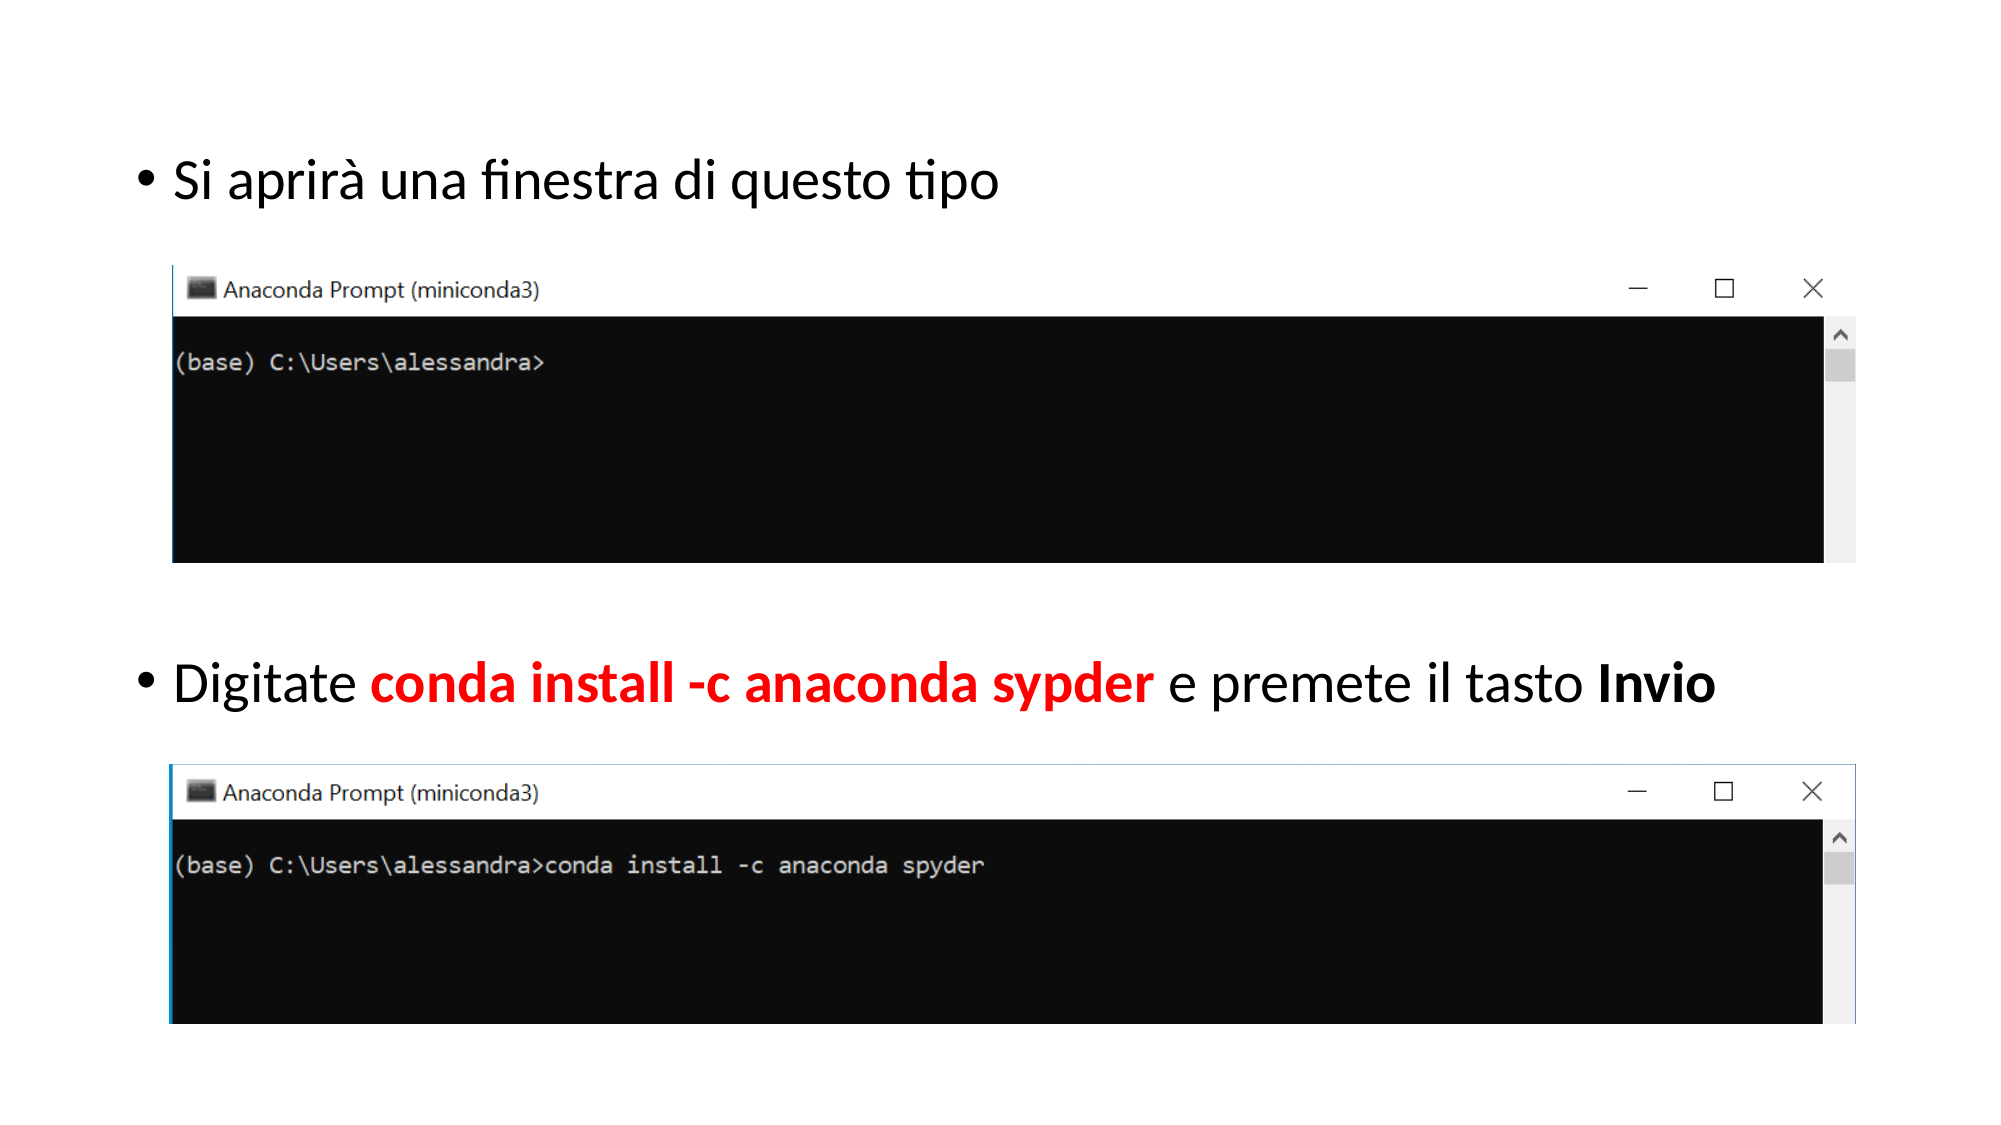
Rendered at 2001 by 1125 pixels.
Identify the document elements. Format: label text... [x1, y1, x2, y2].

picture [174, 265, 1857, 563]
text_box Si aprirà una finestra di questo tipo Digitate conda install -c anaconda sypder e premete il tasto Invio [121, 141, 1828, 1024]
picture [173, 764, 1857, 1024]
